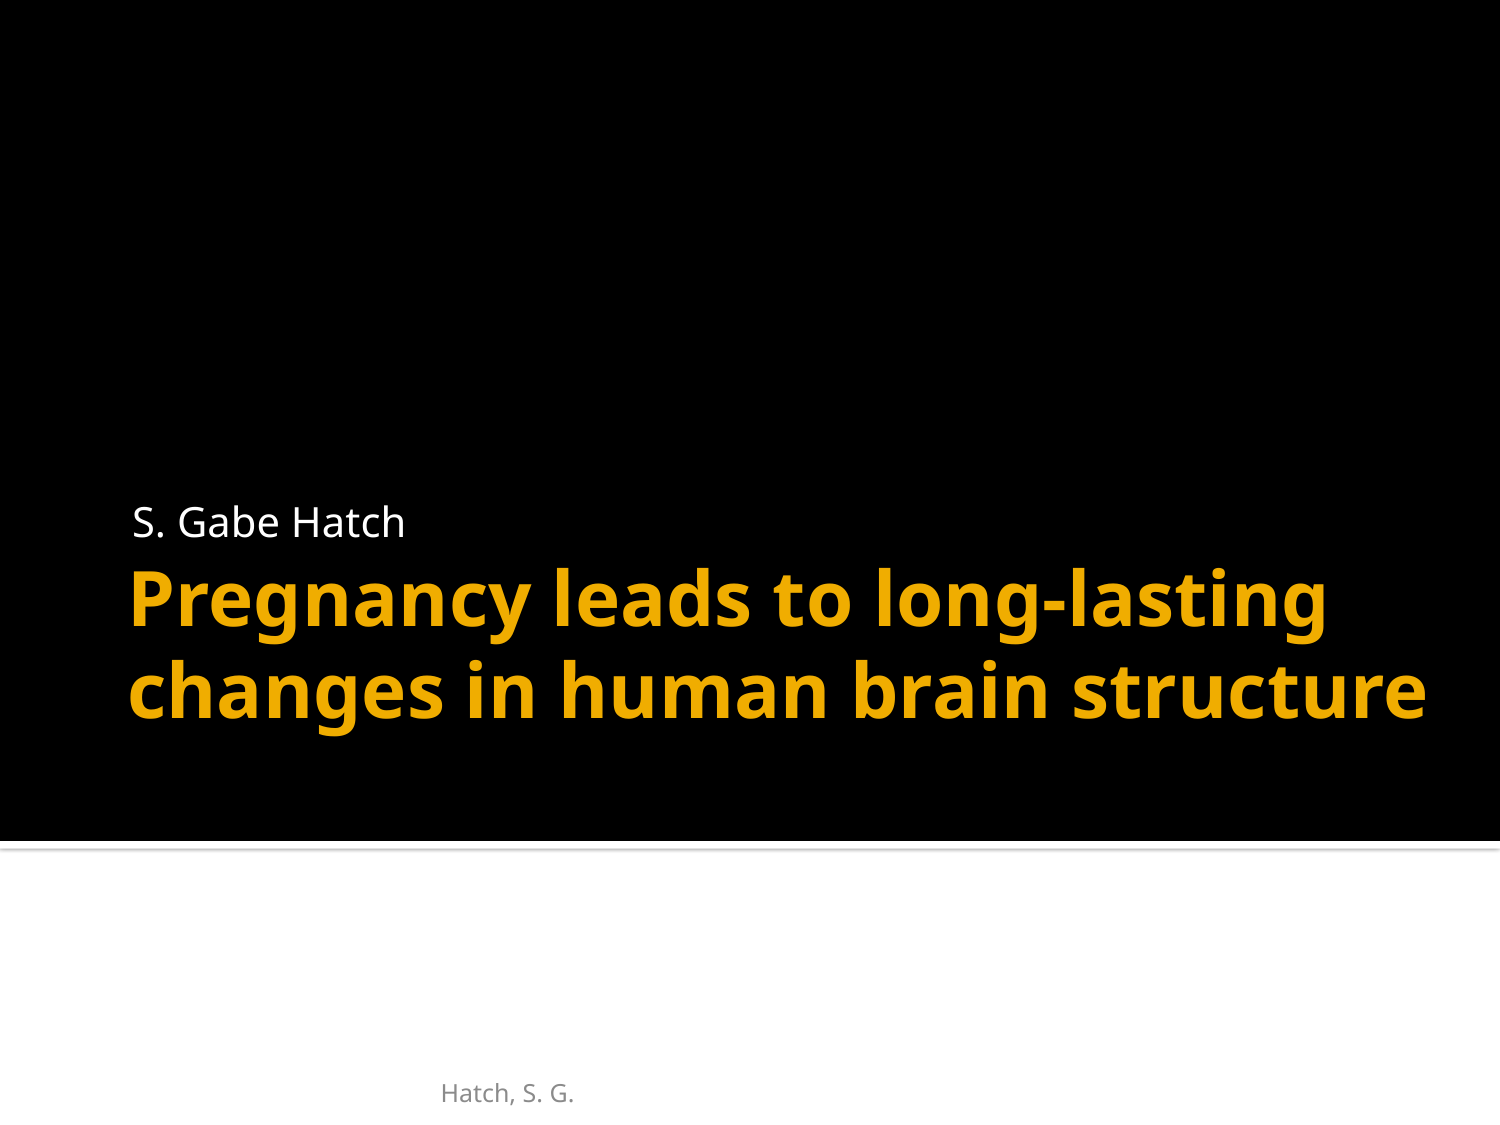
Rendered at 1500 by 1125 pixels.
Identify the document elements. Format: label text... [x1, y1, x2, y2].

footer Hatch, S. G. [433, 1062, 1337, 1108]
title Pregnancy leads to long-lasting changes in human brain structure [112, 550, 1438, 825]
subtitle S. Gabe Hatch [112, 299, 1438, 546]
